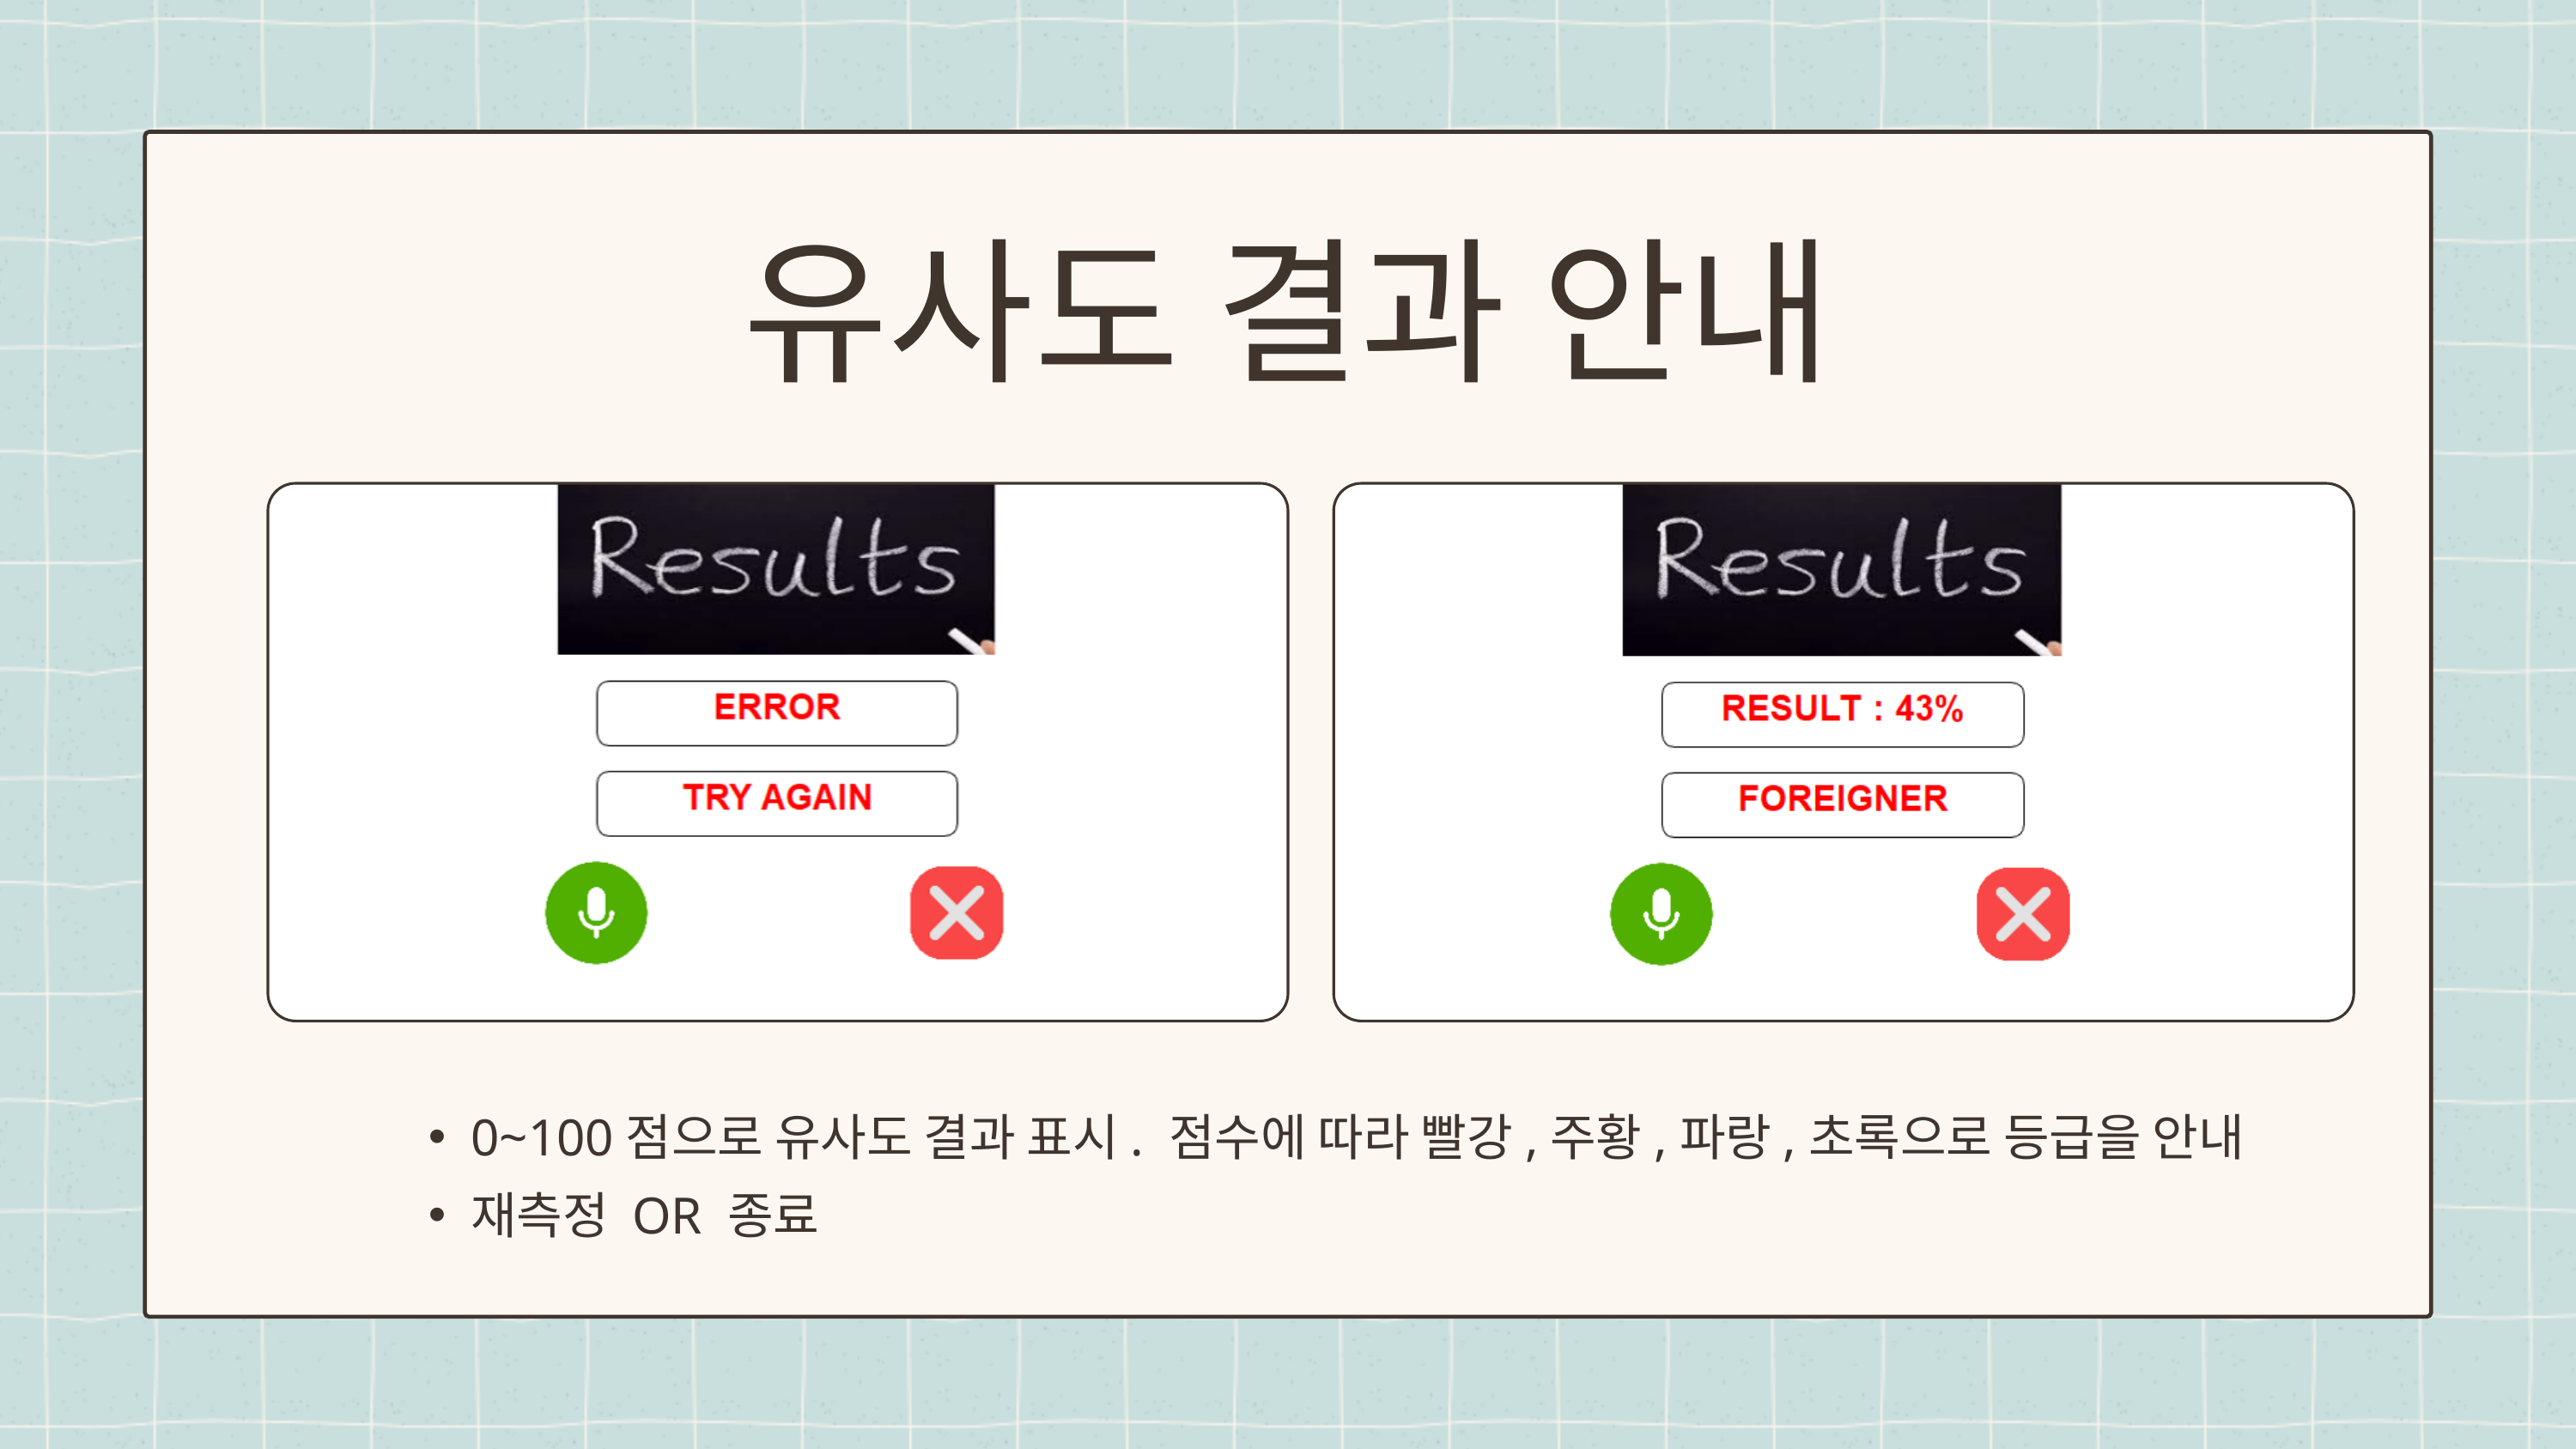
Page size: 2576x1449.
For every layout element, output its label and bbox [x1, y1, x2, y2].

text_box [144, 131, 2432, 1318]
text_box [267, 482, 1289, 1022]
text_box [0, 0, 2576, 1449]
text_box [1333, 482, 2354, 1022]
